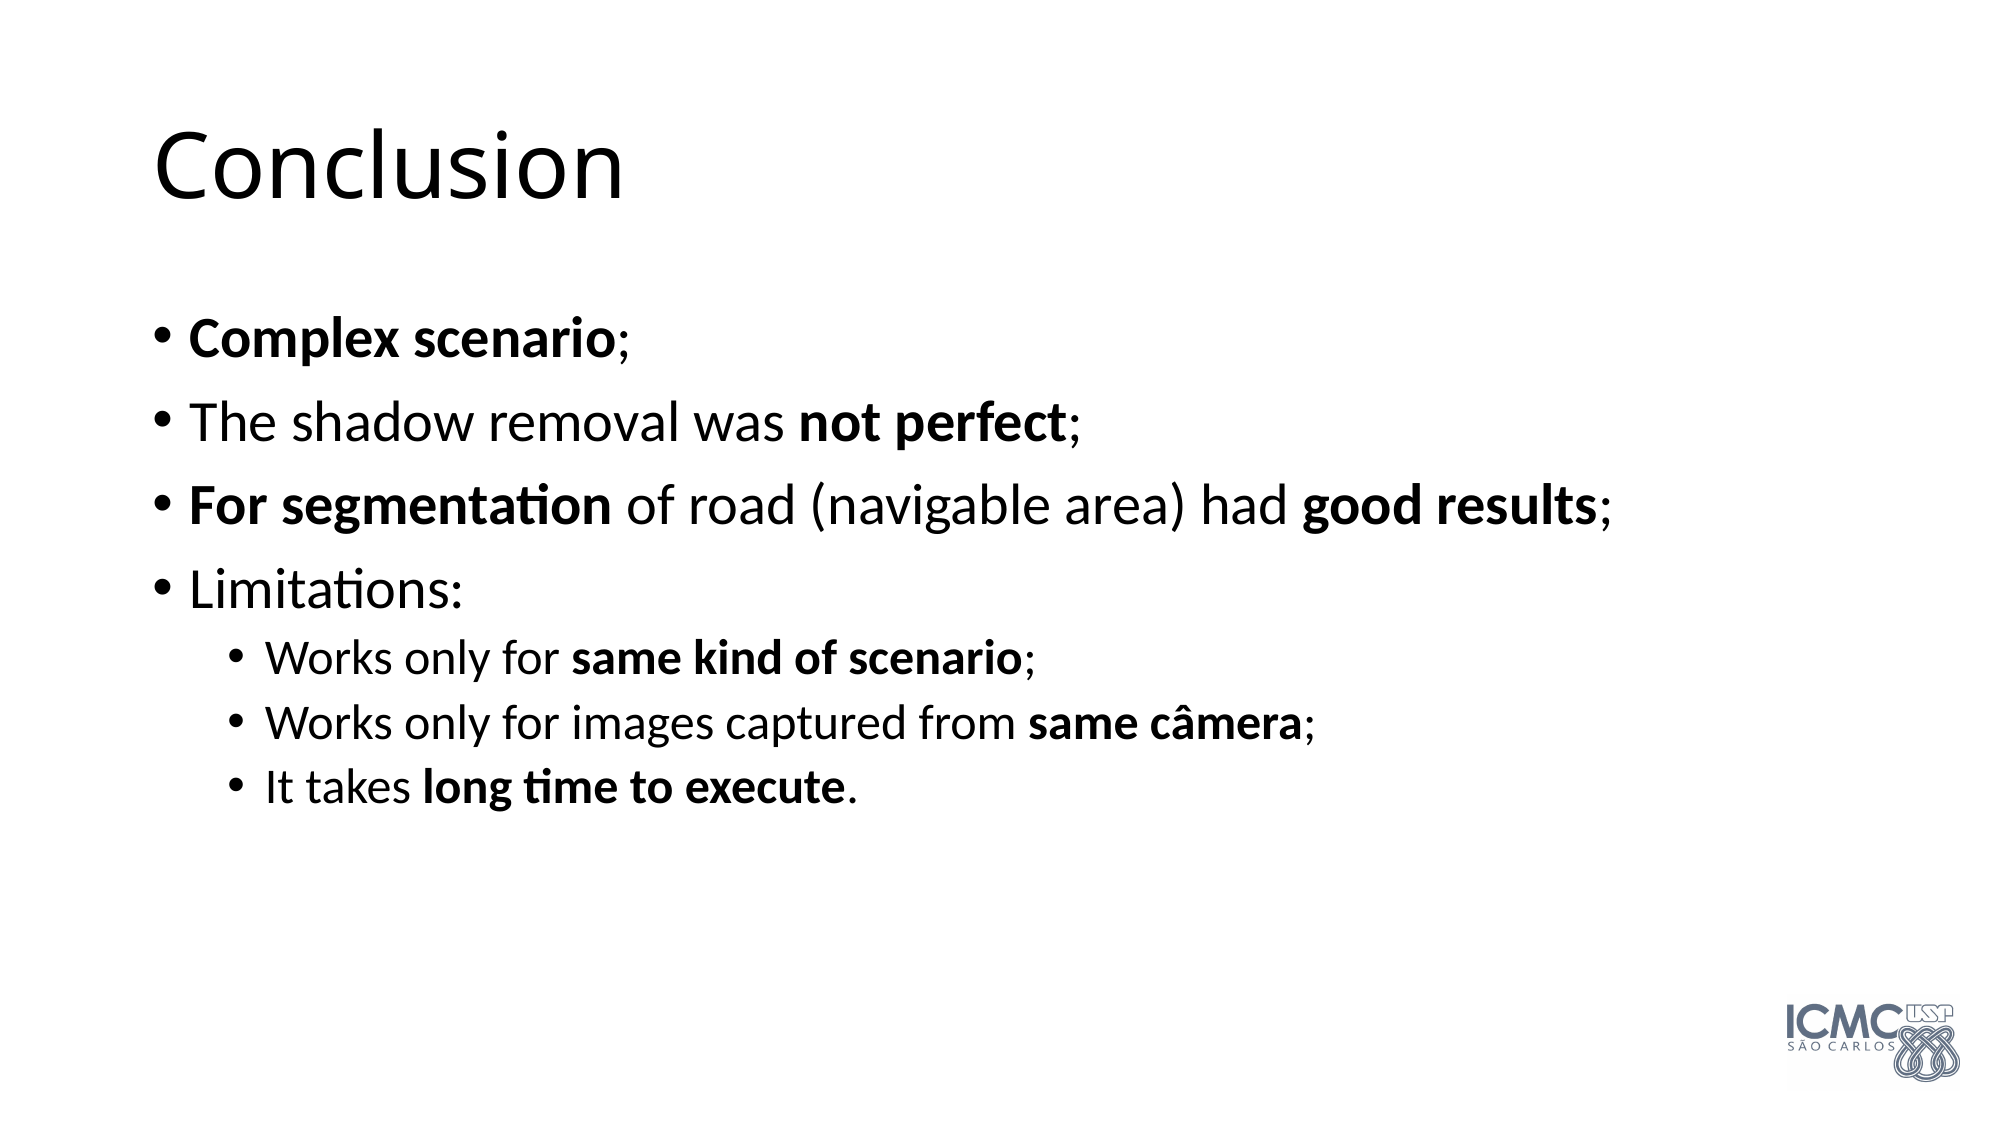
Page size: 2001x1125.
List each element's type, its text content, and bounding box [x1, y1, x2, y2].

title Conclusion [137, 59, 1863, 278]
list Complex scenario; The shadow removal was not perfect; For segmentation of road (navigable area) had good results; Limitations: Works only for same kind of scenario; Works only for images captured from same câmera; It takes long time to execute. [137, 299, 1863, 1014]
picture [1787, 994, 1960, 1091]
